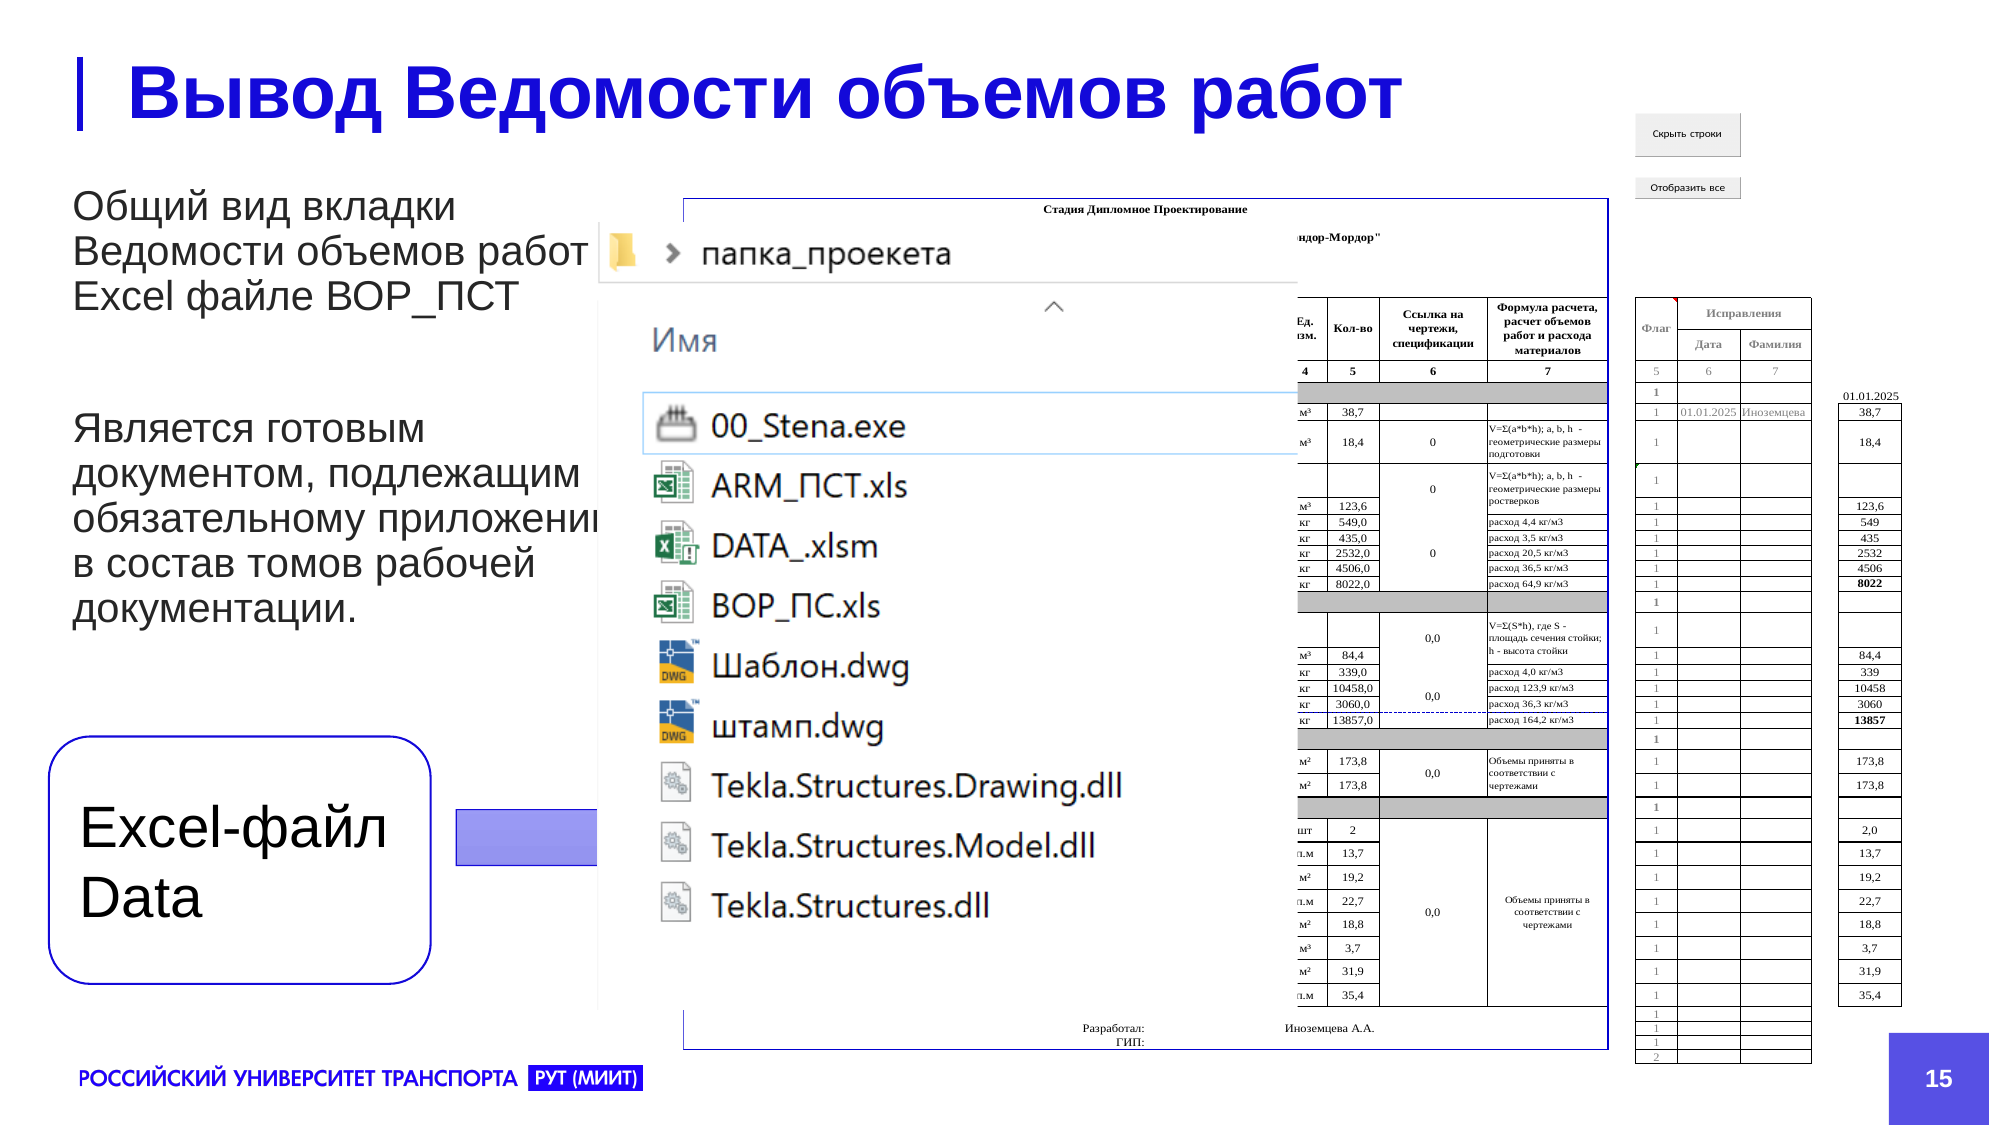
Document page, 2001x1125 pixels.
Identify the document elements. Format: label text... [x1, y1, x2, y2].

picture [597, 112, 1921, 1086]
text_box [47, 735, 432, 985]
list Общий вид вкладки Ведомости объемов работ в Excel файле ВОР_ПСТ Является готовым документом, подлежащим обязательному приложению в состав томов рабочей документации. [57, 176, 641, 646]
text_box [455, 809, 597, 867]
slide_number 15 [1888, 1047, 1989, 1108]
text_box Excel-файл Data [65, 781, 431, 937]
title Вывод Ведомости объемов работ [112, 52, 1783, 136]
